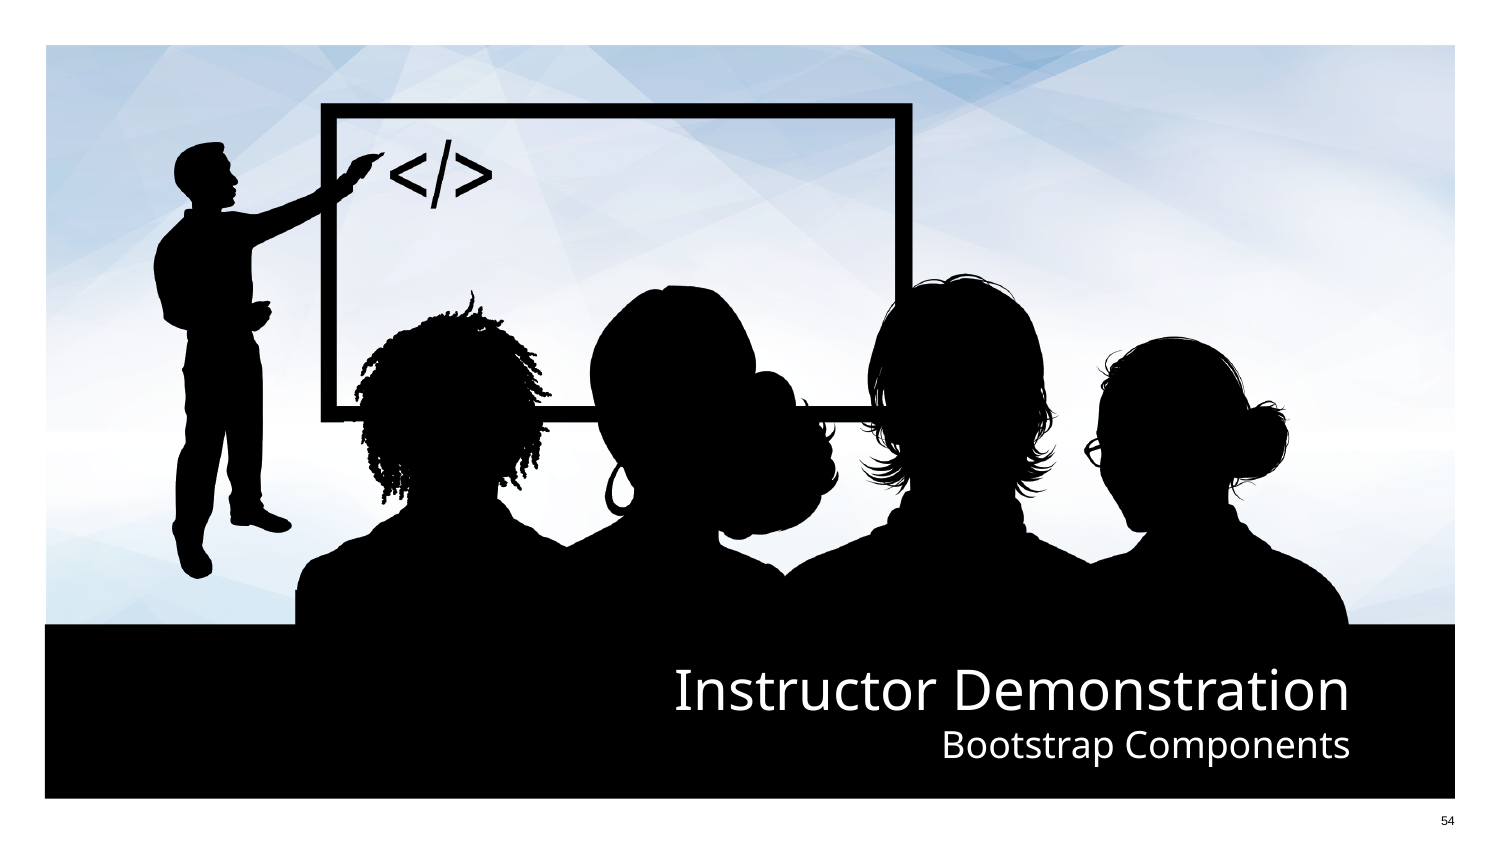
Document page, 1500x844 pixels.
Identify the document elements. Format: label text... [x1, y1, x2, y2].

title Bootstrap Components [0, 719, 1500, 799]
picture [45, 0, 1468, 630]
slide_number 54 [1412, 813, 1455, 831]
